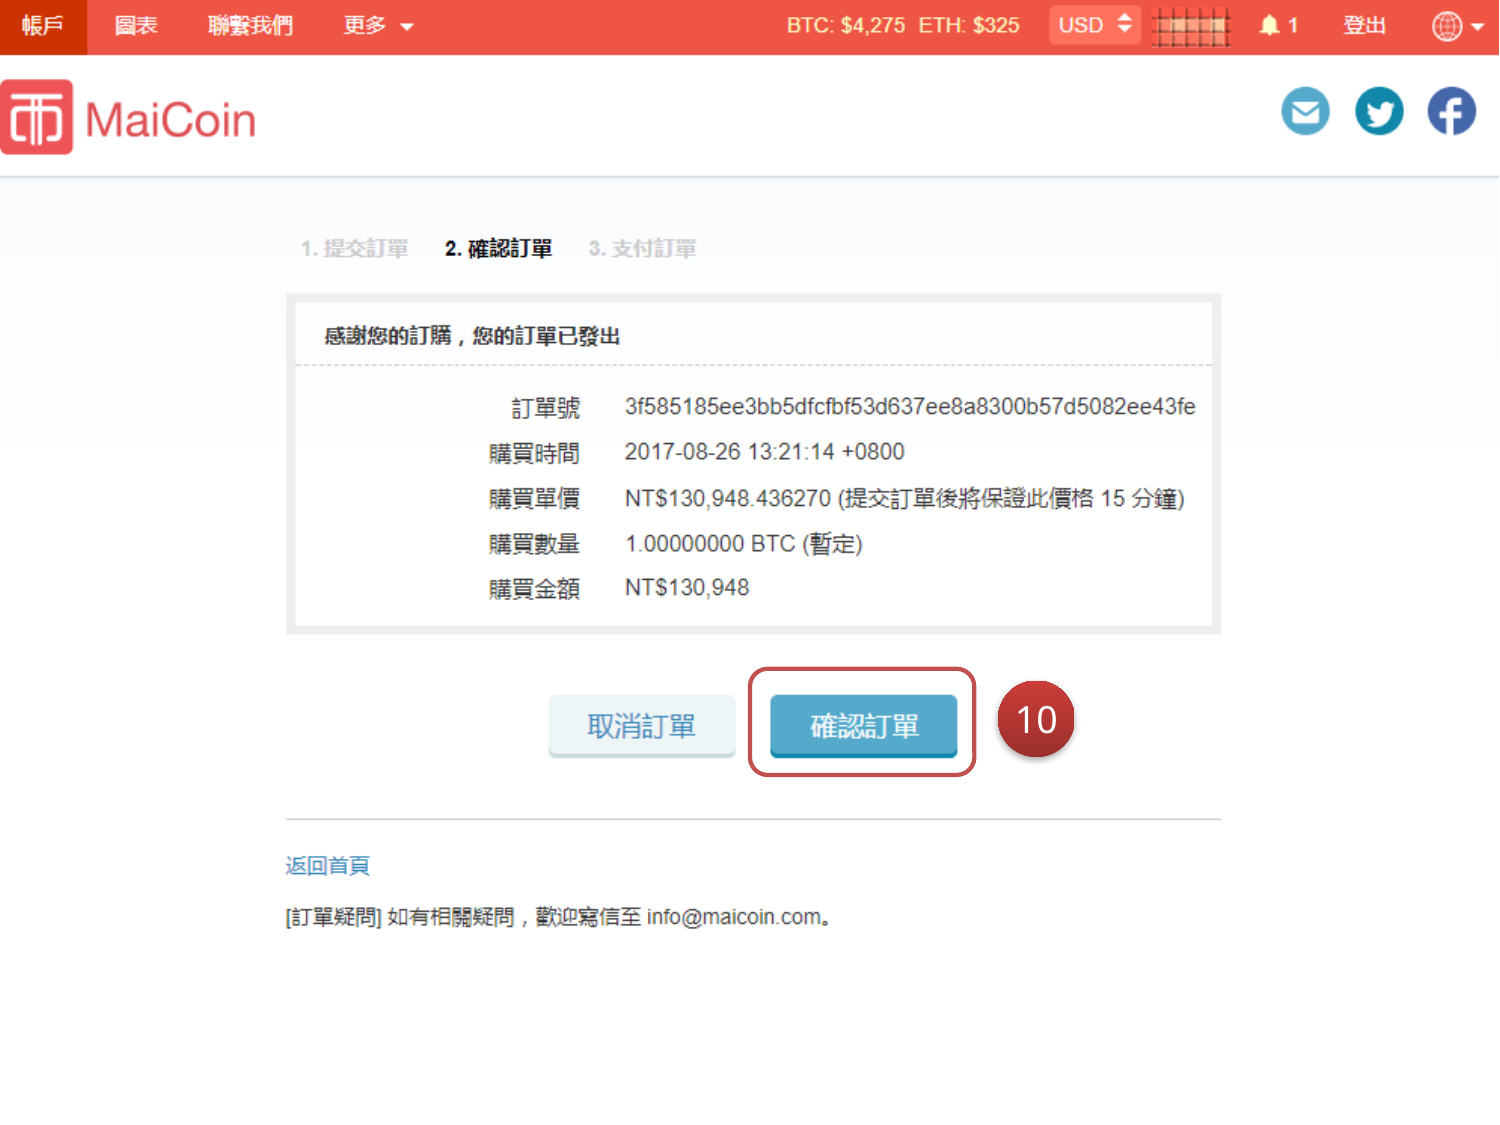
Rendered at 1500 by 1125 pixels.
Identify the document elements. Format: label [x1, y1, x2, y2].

picture [0, 0, 1499, 950]
text_box [997, 680, 1075, 758]
